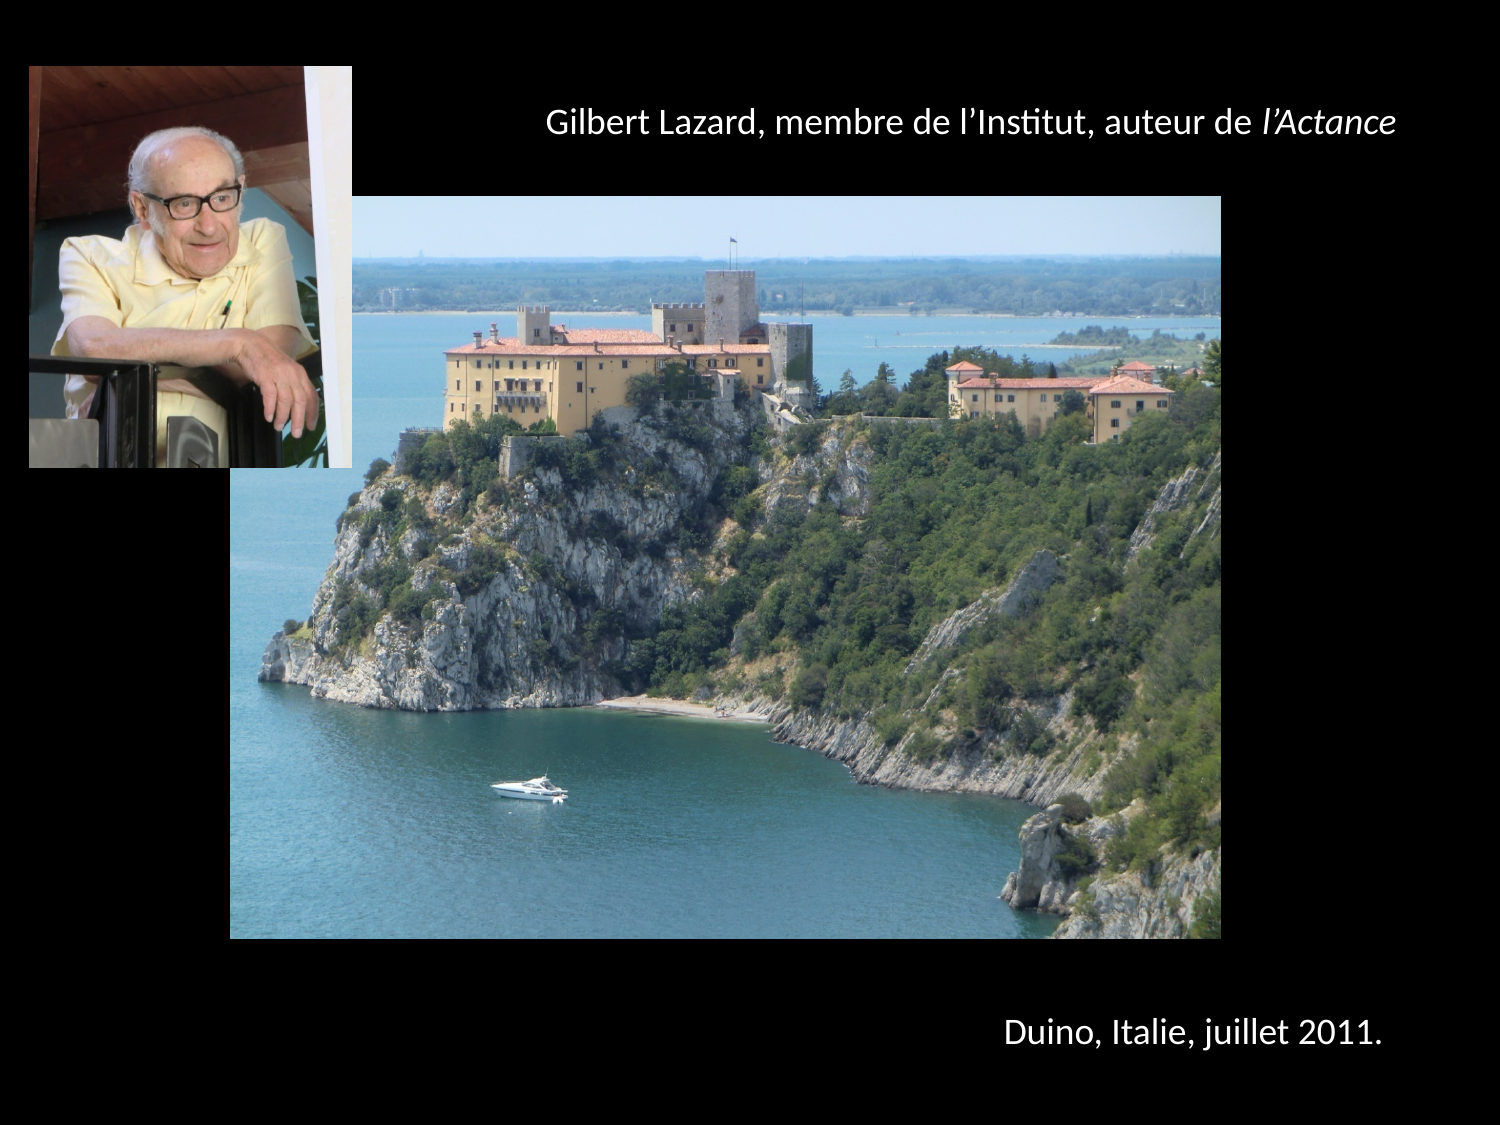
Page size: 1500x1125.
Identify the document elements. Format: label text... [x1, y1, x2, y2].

picture [29, 66, 352, 468]
text_box Duino, Italie, juillet 2011. [988, 999, 1399, 1060]
text_box Gilbert Lazard, membre de l’Institut, auteur de l’Actance [530, 89, 1412, 150]
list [229, 195, 1221, 939]
